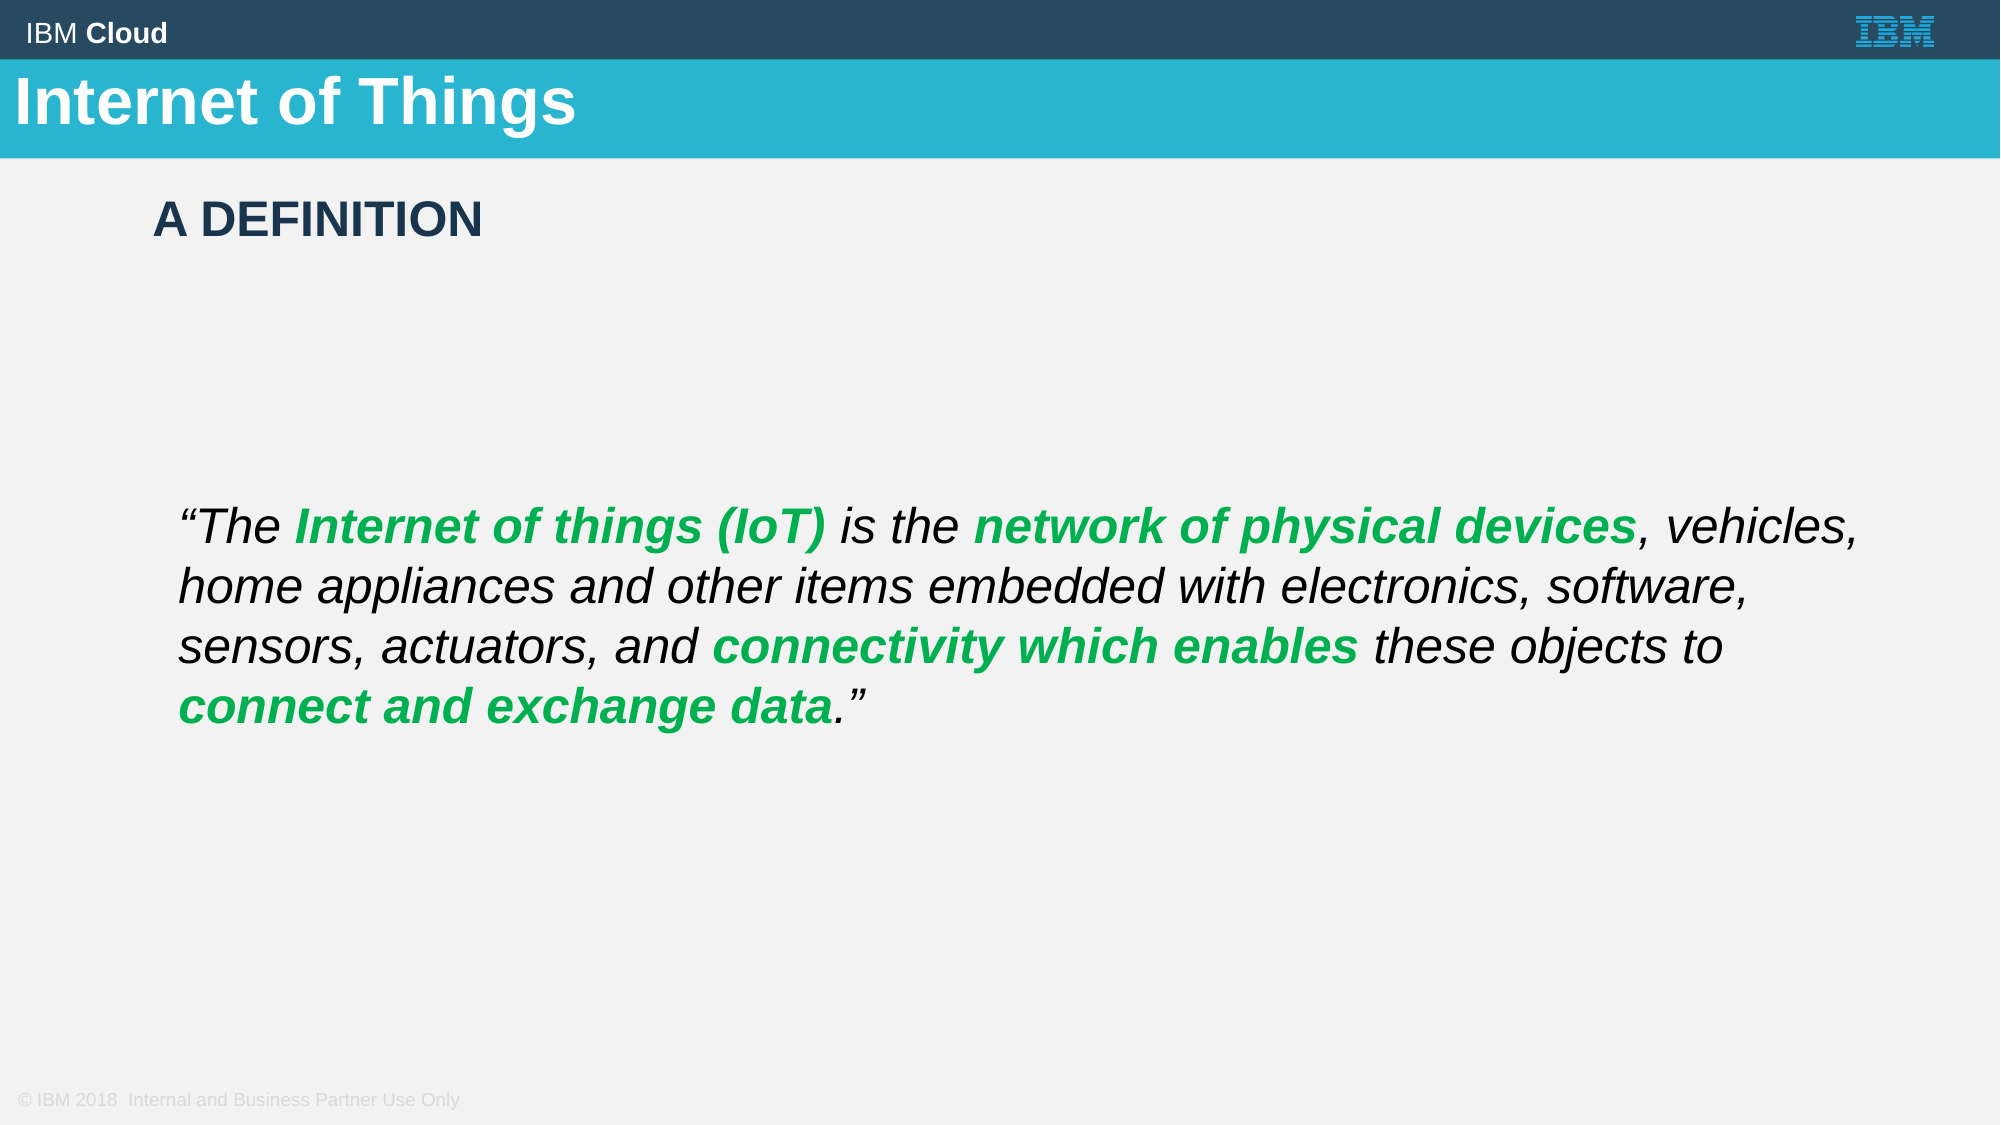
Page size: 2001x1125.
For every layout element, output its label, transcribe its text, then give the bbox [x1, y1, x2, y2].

text_box “The Internet of things (IoT) is the network of physical devices, vehicles, home appliances and other items embedded with electronics, software, sensors, actuators, and connectivity which enables these objects to connect and exchange data.” [163, 485, 1889, 786]
list Internet of Things [0, 59, 2000, 159]
picture [1856, 16, 1934, 47]
list A definition [137, 185, 1863, 261]
